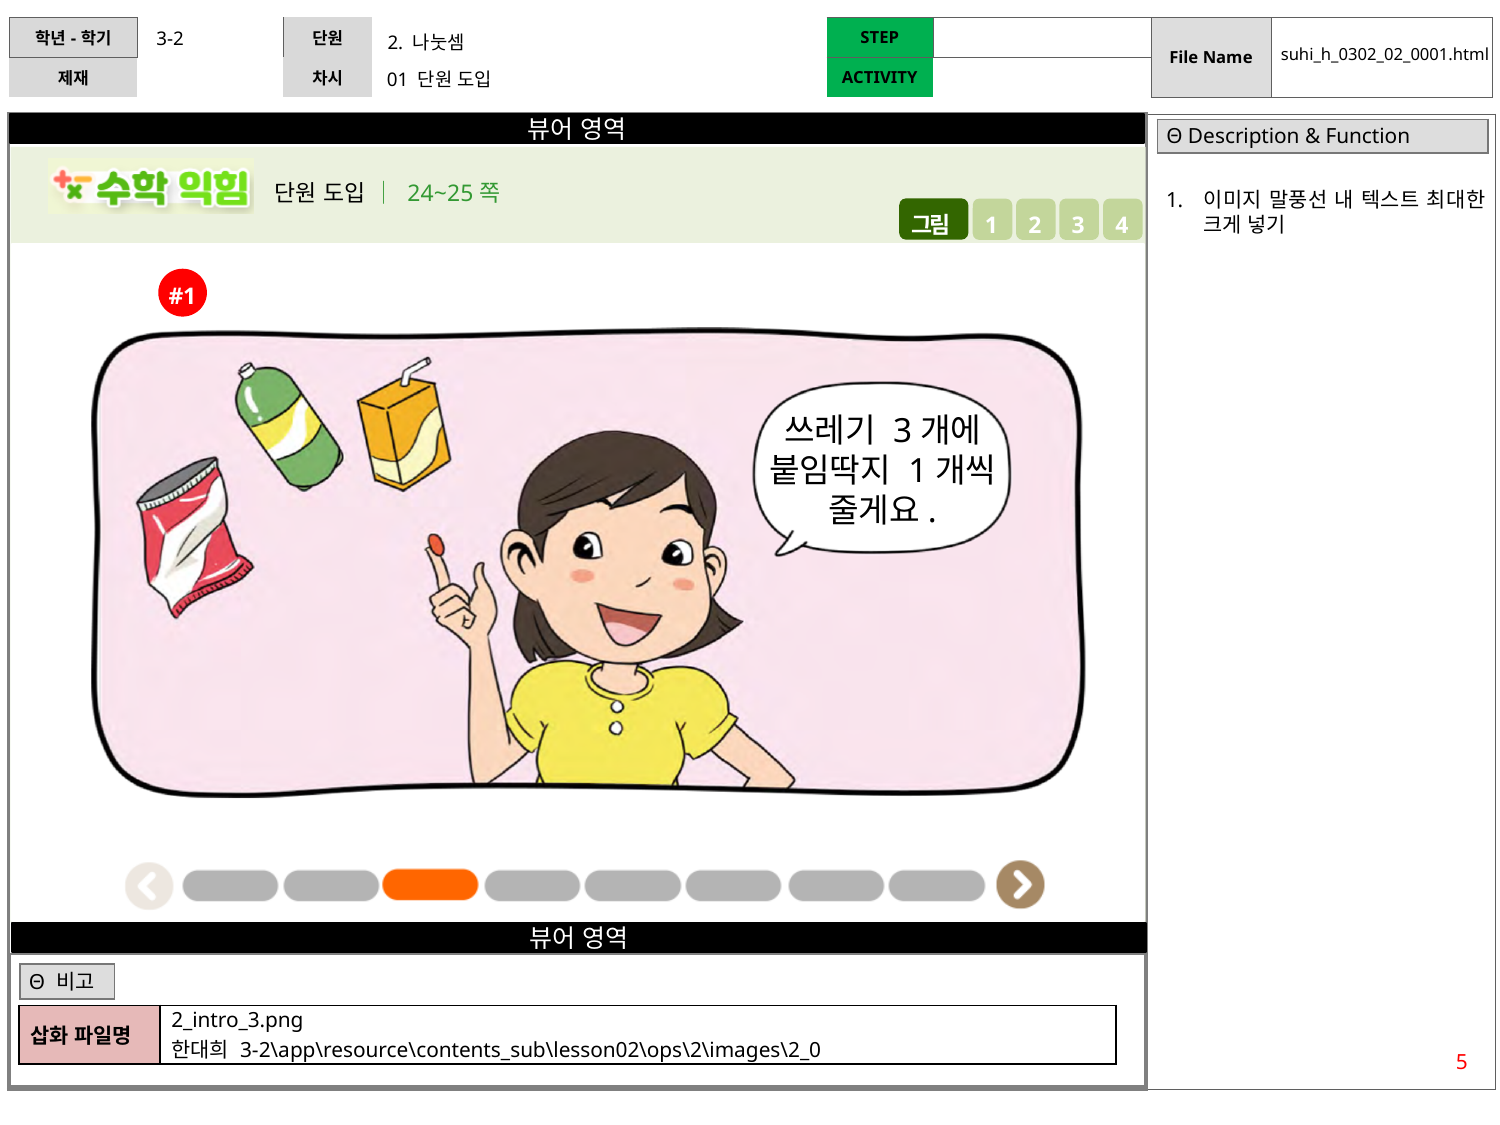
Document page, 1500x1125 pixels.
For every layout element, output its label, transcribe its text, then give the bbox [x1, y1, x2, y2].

text_box 2. 나눗셈 [372, 23, 828, 48]
text_box suhi_h_0302_02_0001.html [1266, 36, 1500, 97]
picture [280, 866, 481, 906]
text_box 단원 도입 │ 24~25쪽 [259, 171, 582, 214]
text_box #1 [156, 266, 209, 292]
picture [73, 293, 1099, 832]
text_box 3-2 [141, 18, 284, 55]
table_header 삽화 파일명 [20, 1006, 159, 1063]
table_header Θ Description & Function [1158, 120, 1487, 152]
text_box 이미지 말풍선 내 텍스트 최대한 크게 넣기 [1151, 179, 1500, 269]
table_header 2_intro_3.png 한대희 3-2\app\resource\contents_sub\lesson02\ops\2\images\2_0 [161, 1006, 1115, 1063]
picture [993, 858, 1048, 912]
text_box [893, 189, 1148, 247]
text_box 01 단원 도입 [372, 60, 821, 96]
picture [48, 158, 254, 214]
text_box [123, 859, 988, 912]
